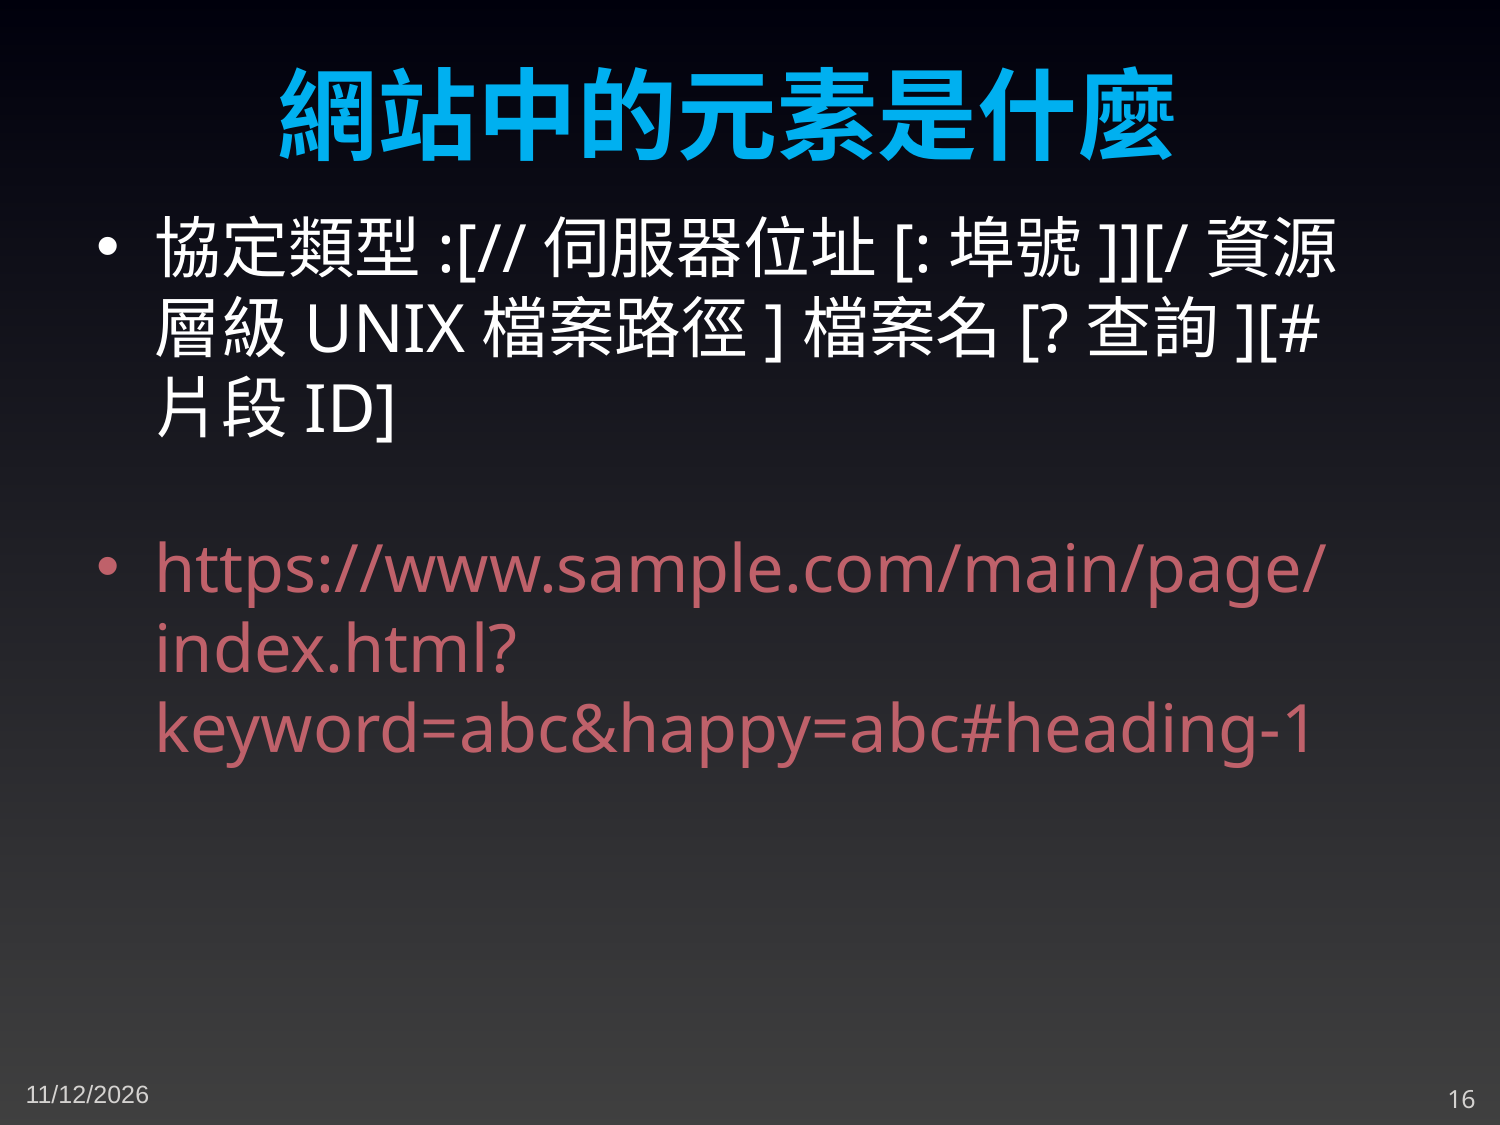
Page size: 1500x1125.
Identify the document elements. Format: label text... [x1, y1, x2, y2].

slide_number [10, 1075, 411, 1117]
text_box 協定類型:[//伺服器位址[:埠號]][/資源層級UNIX檔案路徑]檔案名[?查詢][#片段ID] https://www.sample.com/main/page/index.html?keyword=abc&happy=abc#heading-1 [81, 198, 1419, 773]
text_box 網站中的元素是什麼 [262, 24, 1288, 188]
slide_number 16 [1340, 1075, 1491, 1117]
